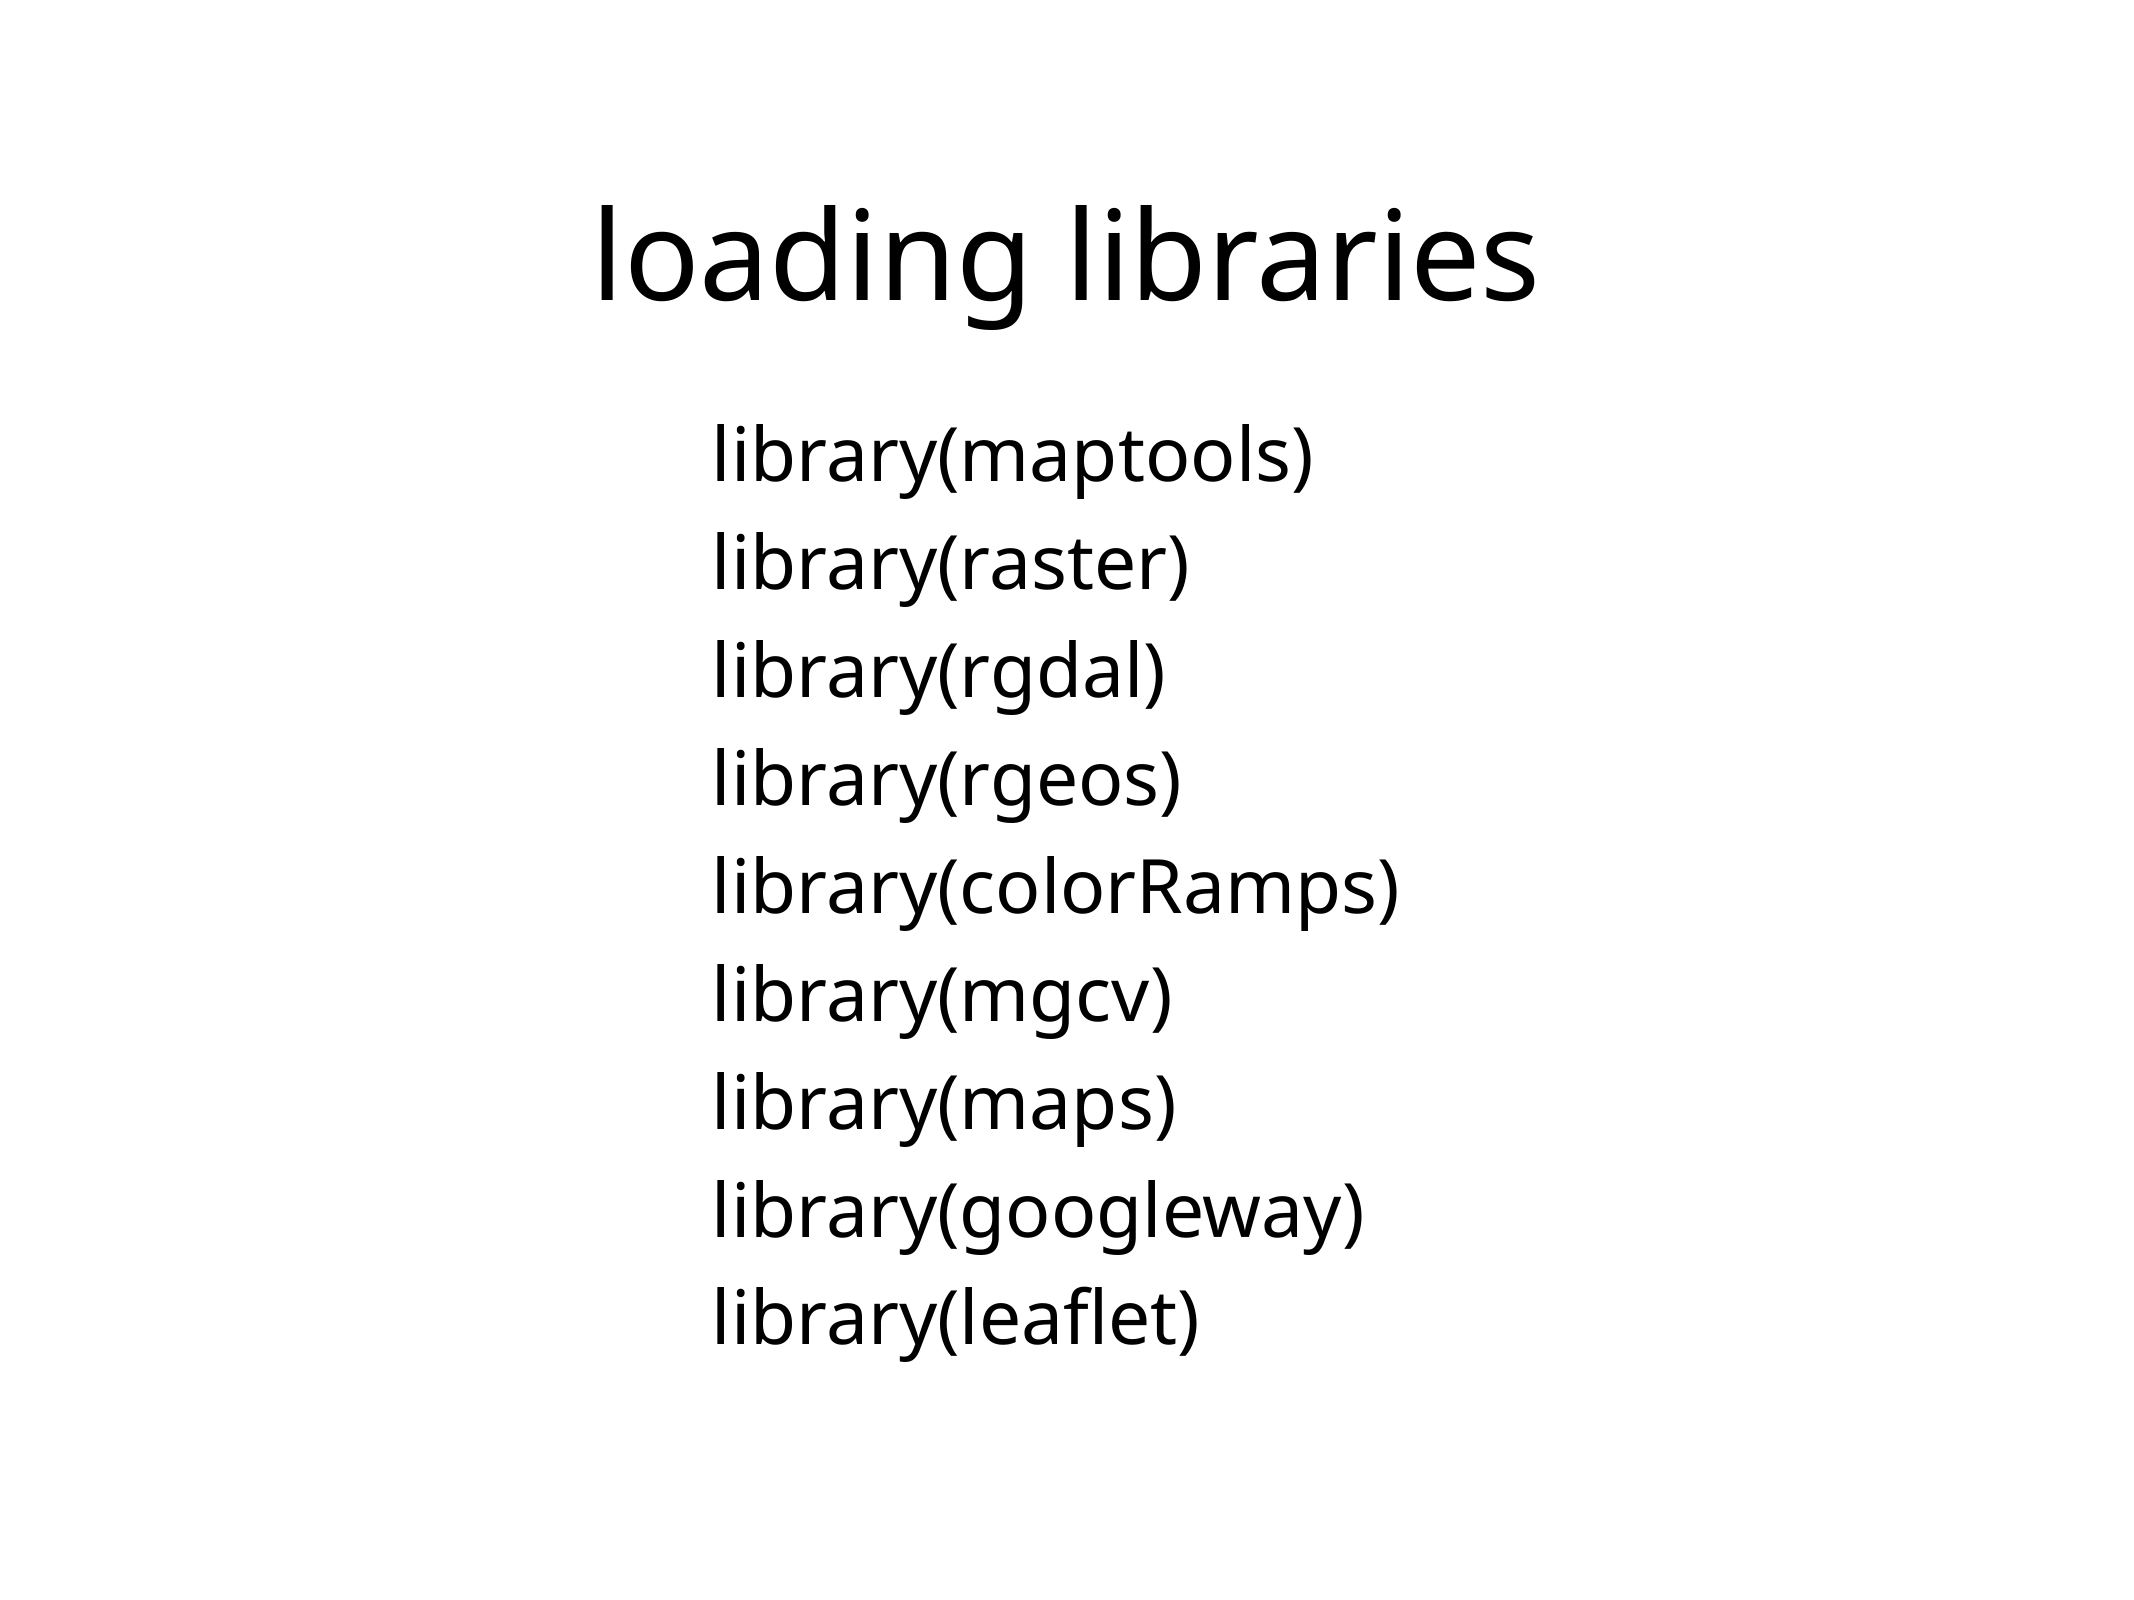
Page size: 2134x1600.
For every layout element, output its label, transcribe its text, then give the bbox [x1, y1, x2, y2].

text_box library(maptools) library(raster) library(rgdal) library(rgeos) library(colorRamps) library(mgcv) library(maps) library(googleway) library(leaflet) [703, 380, 1410, 1369]
title loading libraries [155, 72, 1978, 428]
